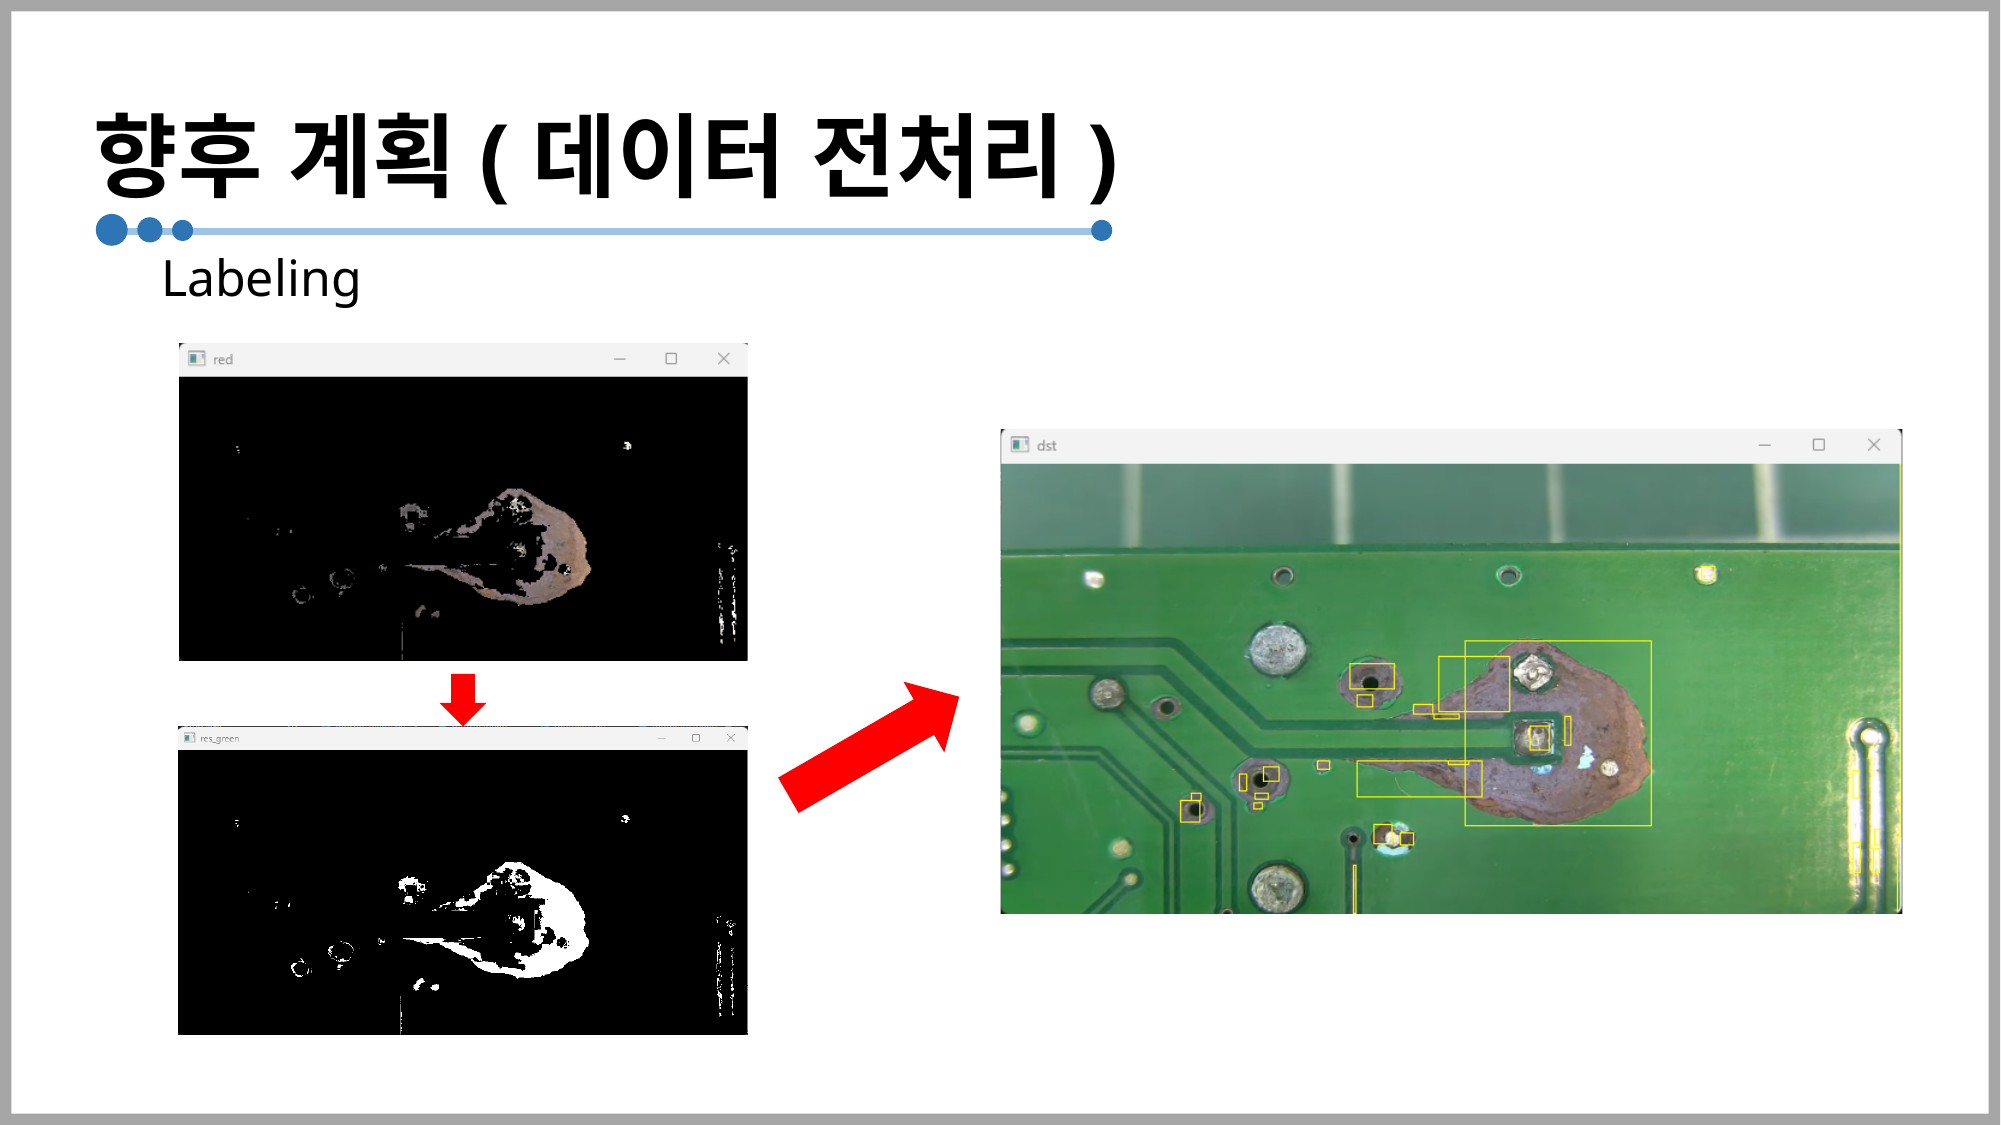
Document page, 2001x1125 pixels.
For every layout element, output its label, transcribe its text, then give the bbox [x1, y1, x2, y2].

picture [178, 726, 748, 1035]
picture [1000, 429, 1903, 914]
picture [178, 343, 748, 662]
text_box [436, 672, 490, 726]
text_box Labeling [146, 239, 874, 315]
text_box [776, 680, 961, 815]
title 향후 계획(데이터 전처리) [79, 52, 1804, 270]
